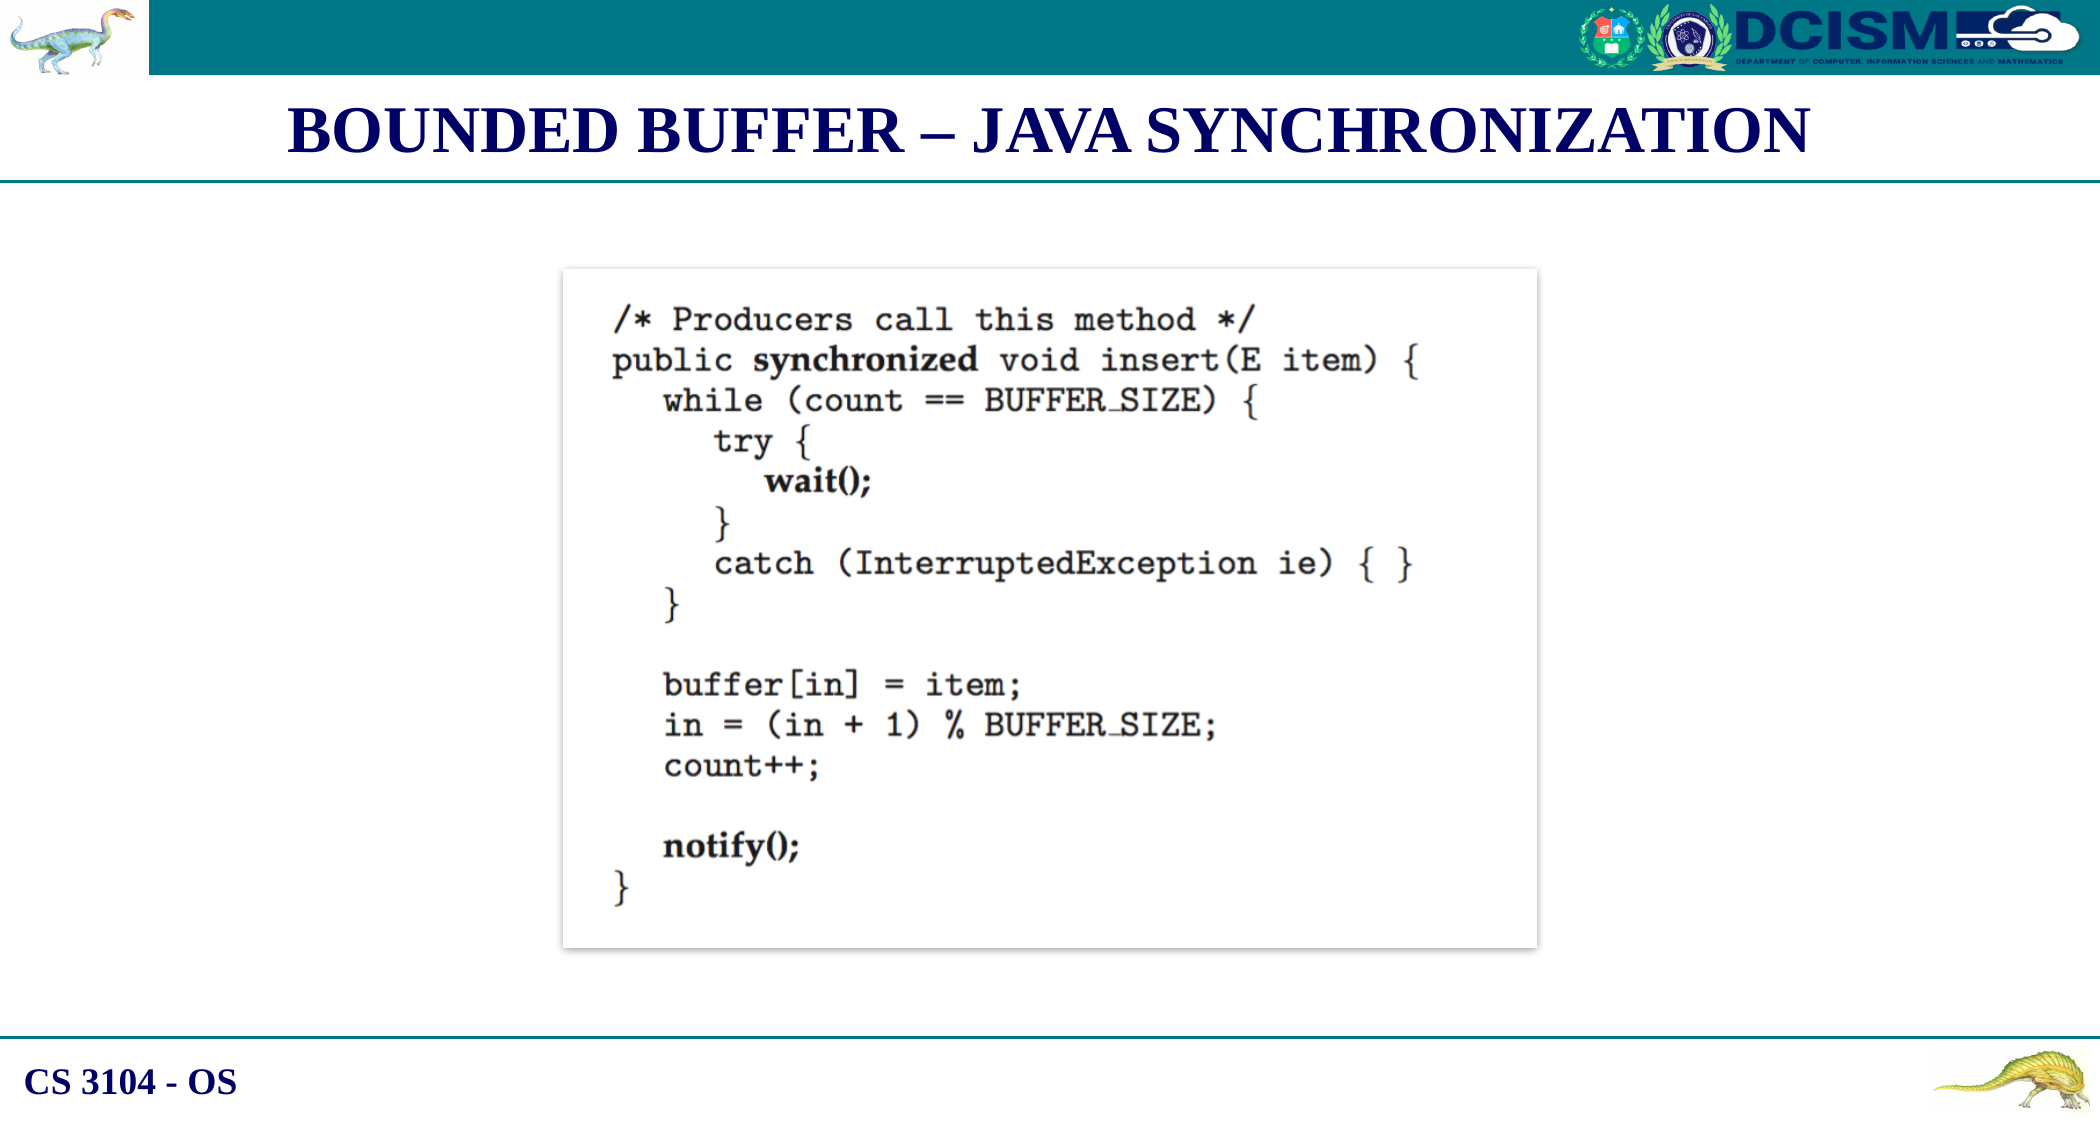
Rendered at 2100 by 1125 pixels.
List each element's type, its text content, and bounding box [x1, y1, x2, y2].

picture [0, 0, 149, 82]
text_box BOUNDED BUFFER – JAVA SYNCHRONIZATION [16, 78, 2084, 173]
picture [577, 283, 1523, 934]
picture [1931, 1044, 2090, 1115]
picture [1572, 0, 2094, 76]
